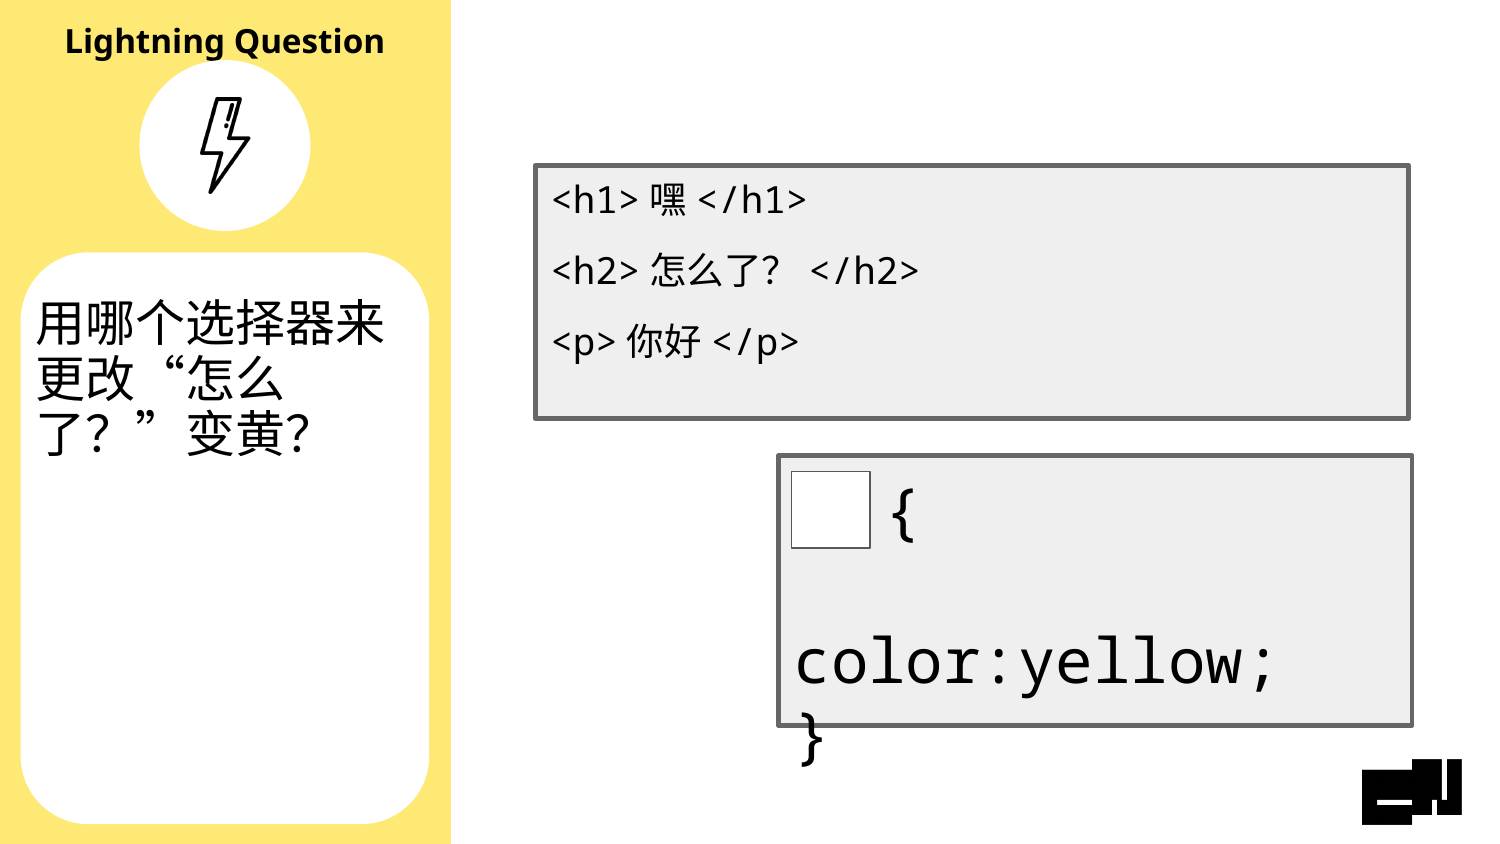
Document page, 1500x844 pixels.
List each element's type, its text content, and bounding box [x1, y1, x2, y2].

text_box h2 { color:yellow; } [778, 455, 1412, 726]
text_box [791, 471, 871, 549]
picture [1362, 759, 1462, 825]
title 用哪个选择器来更改“怎么了？”变黄？ [20, 281, 430, 792]
list <h1>嘿</h1> <h2>怎么了？</h2> <p>你好</p> [535, 165, 1409, 419]
picture [176, 97, 274, 194]
